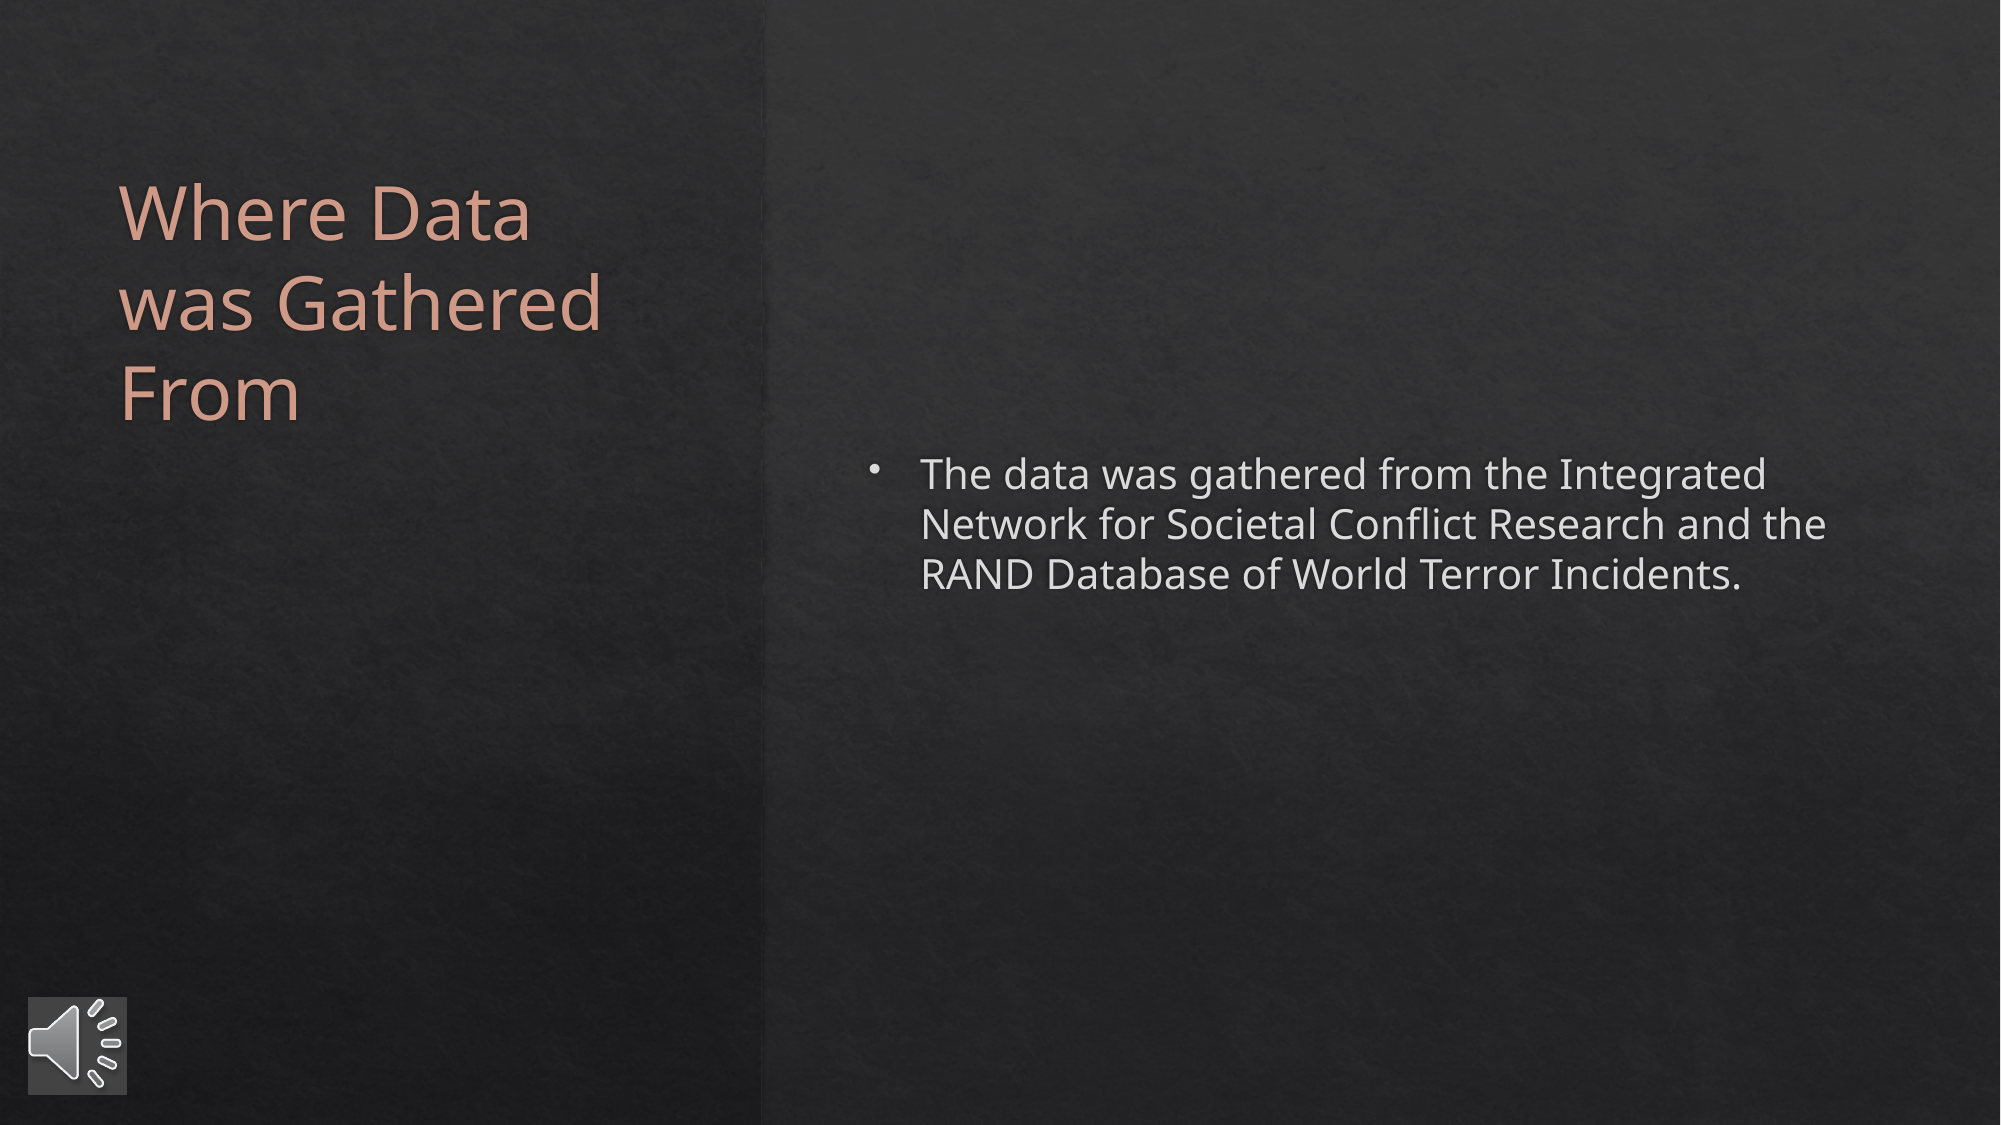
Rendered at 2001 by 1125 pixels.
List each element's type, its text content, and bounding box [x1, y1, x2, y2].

picture [27, 995, 128, 1097]
picture [760, 0, 2000, 1125]
text_box [0, 0, 754, 1125]
title Where Data was Gathered From [103, 158, 664, 907]
